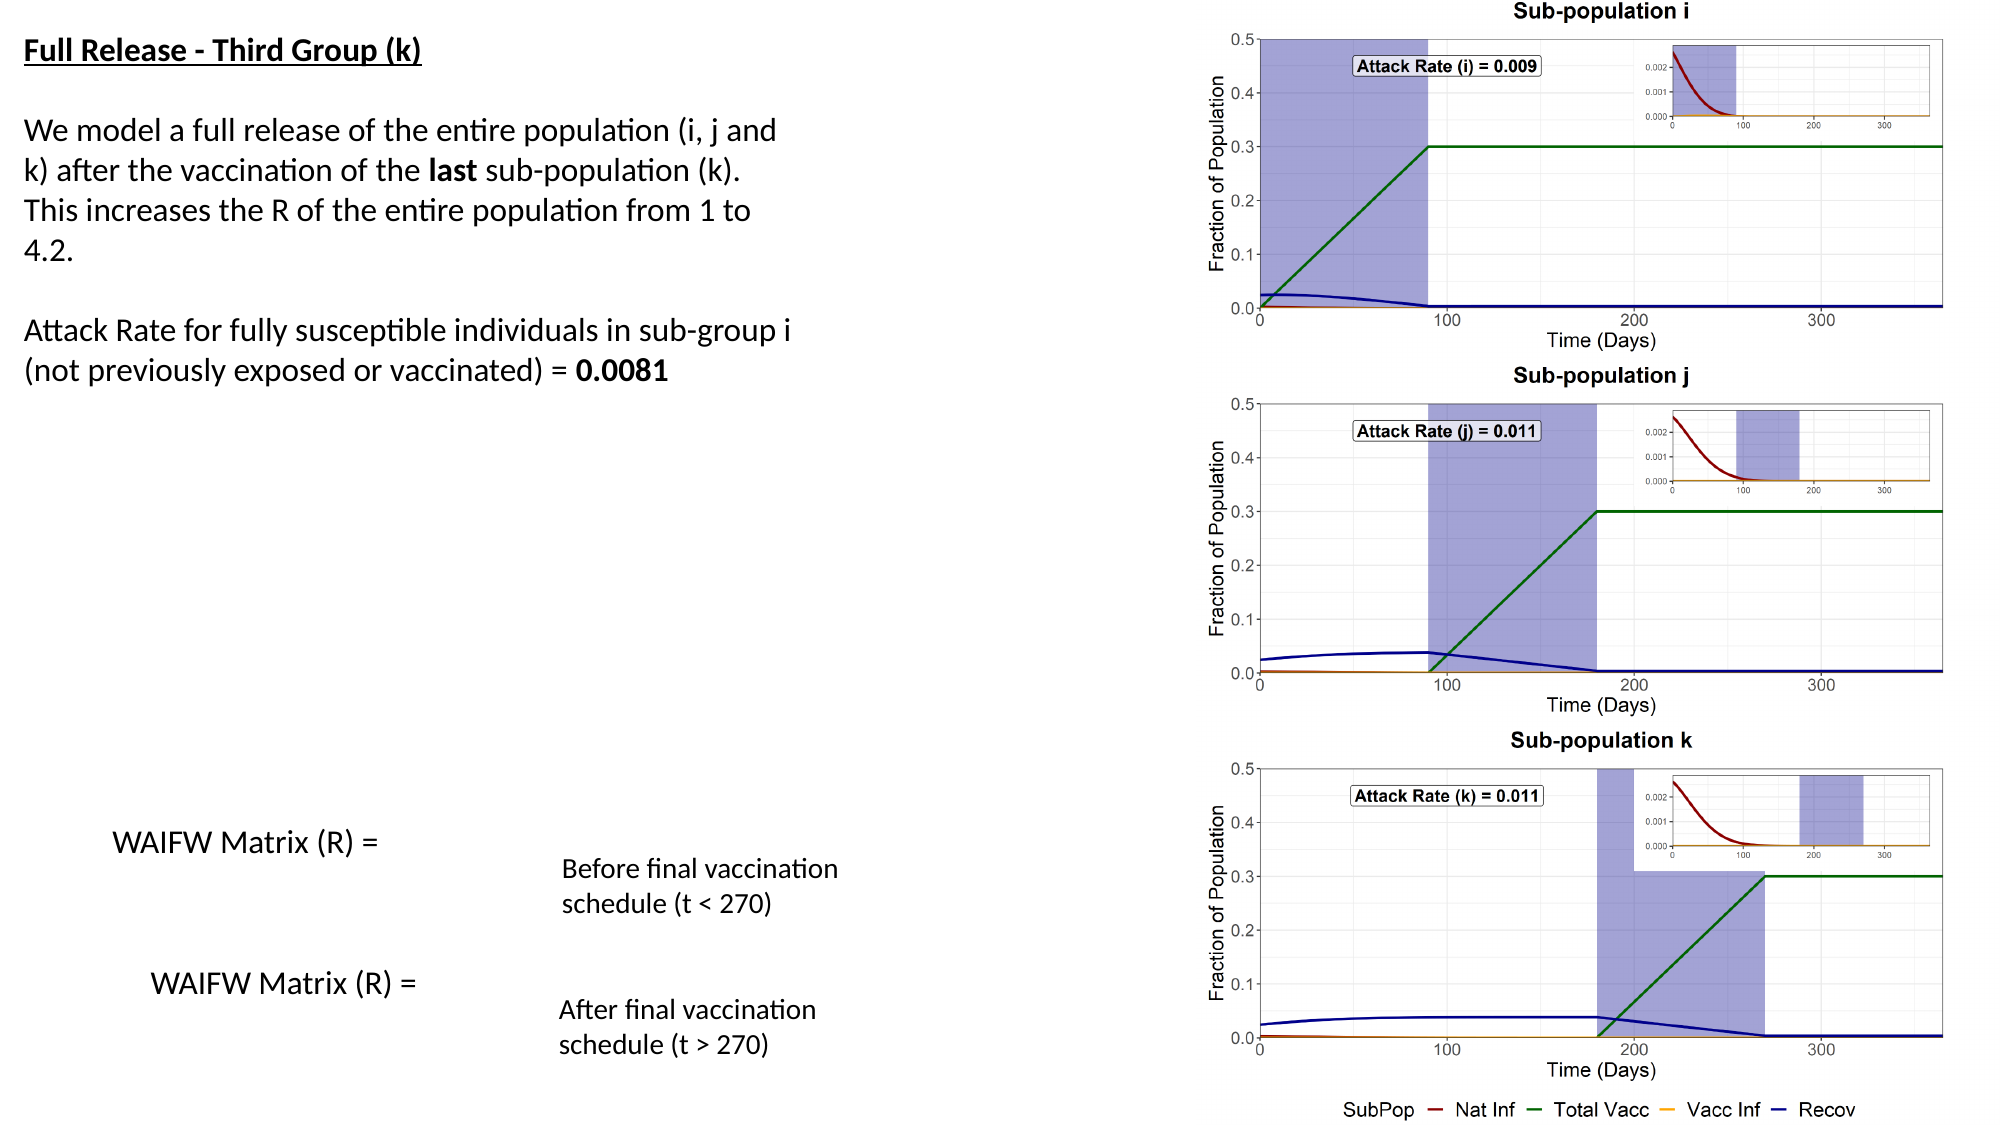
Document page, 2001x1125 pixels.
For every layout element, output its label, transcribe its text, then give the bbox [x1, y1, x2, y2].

picture [1196, 0, 2000, 1125]
text_box After final vaccination schedule (t > 270) [544, 982, 910, 1068]
text_box Before final vaccination schedule (t < 270) [547, 842, 882, 927]
text_box Full Release - Third Group (k) We model a full release of the entire population (i, j and k) after the vaccination of the last sub-population (k). This increases the R of the entire population from 1 to 4.2. Attack Rate for fully susceptible individuals in sub-group i (not previously exposed or vaccinated) = 0.0081 [9, 20, 813, 435]
